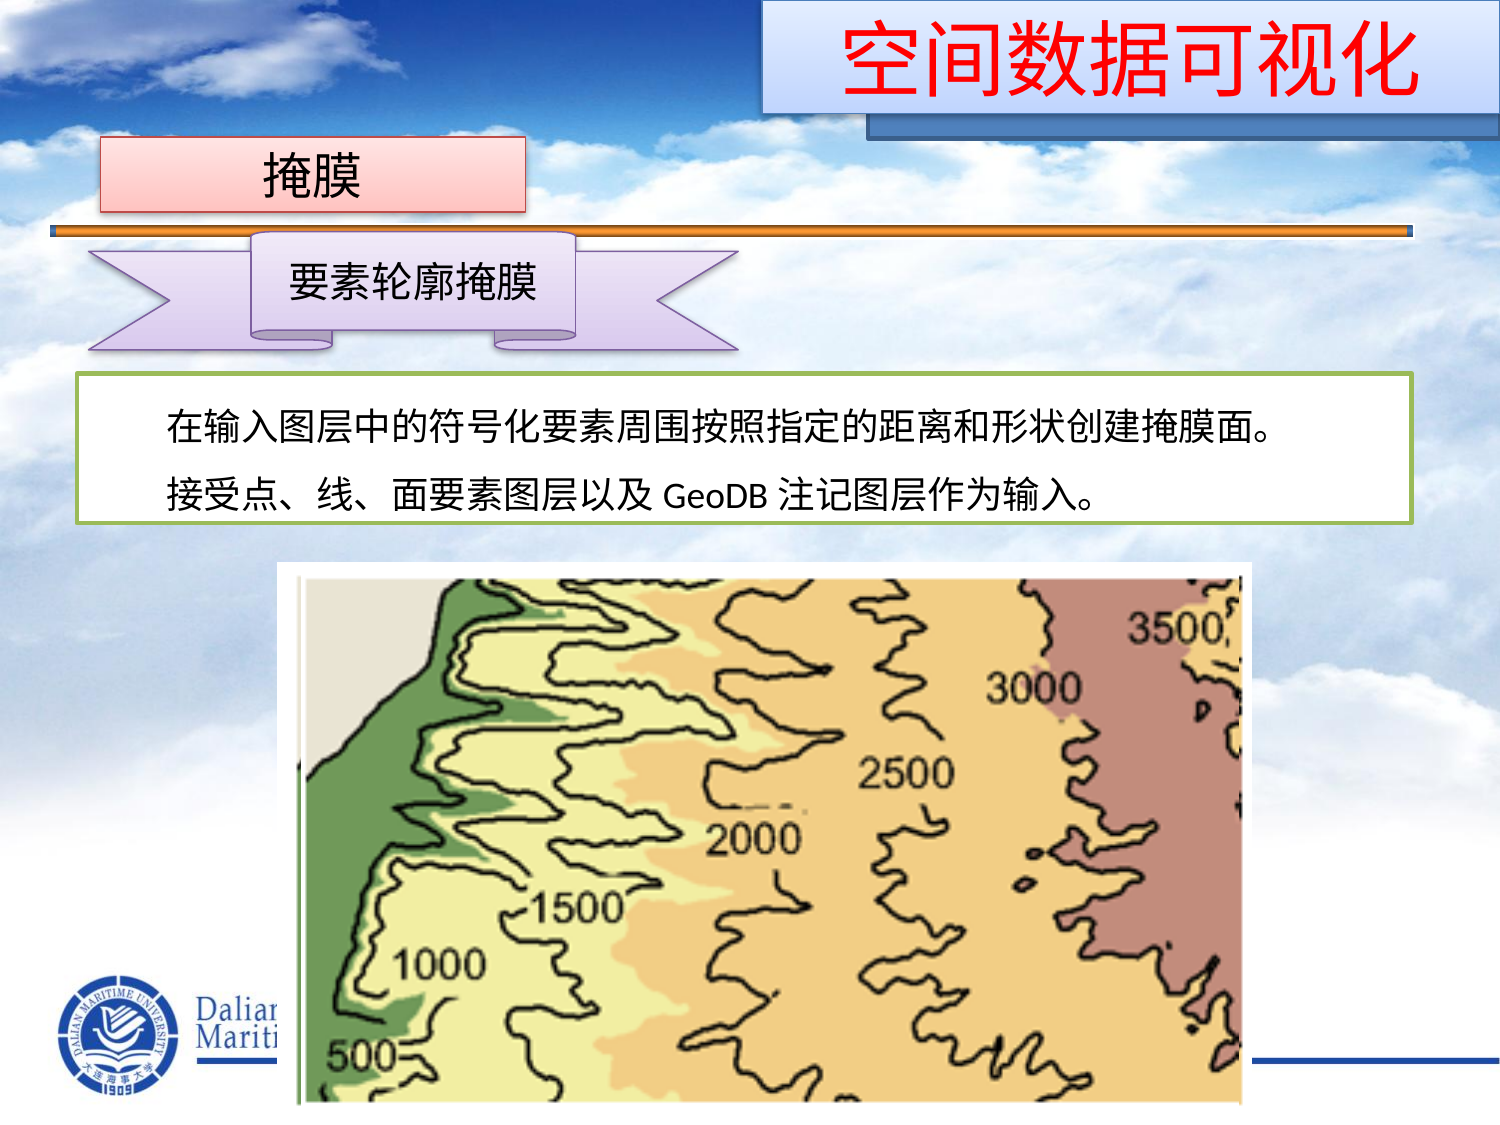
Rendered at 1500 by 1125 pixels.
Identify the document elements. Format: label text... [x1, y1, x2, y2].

text_box 在输入图层中的符号化要素周围按照指定的距离和形状创建掩膜面。 接受点、线、面要素图层以及GeoDB注记图层作为输入。 [75, 371, 1414, 525]
picture [0, 0, 1500, 1125]
text_box 掩膜 [100, 136, 526, 213]
text_box 要素轮廓掩膜 [87, 247, 739, 351]
text_box 空间数据可视化 [761, 0, 1500, 114]
